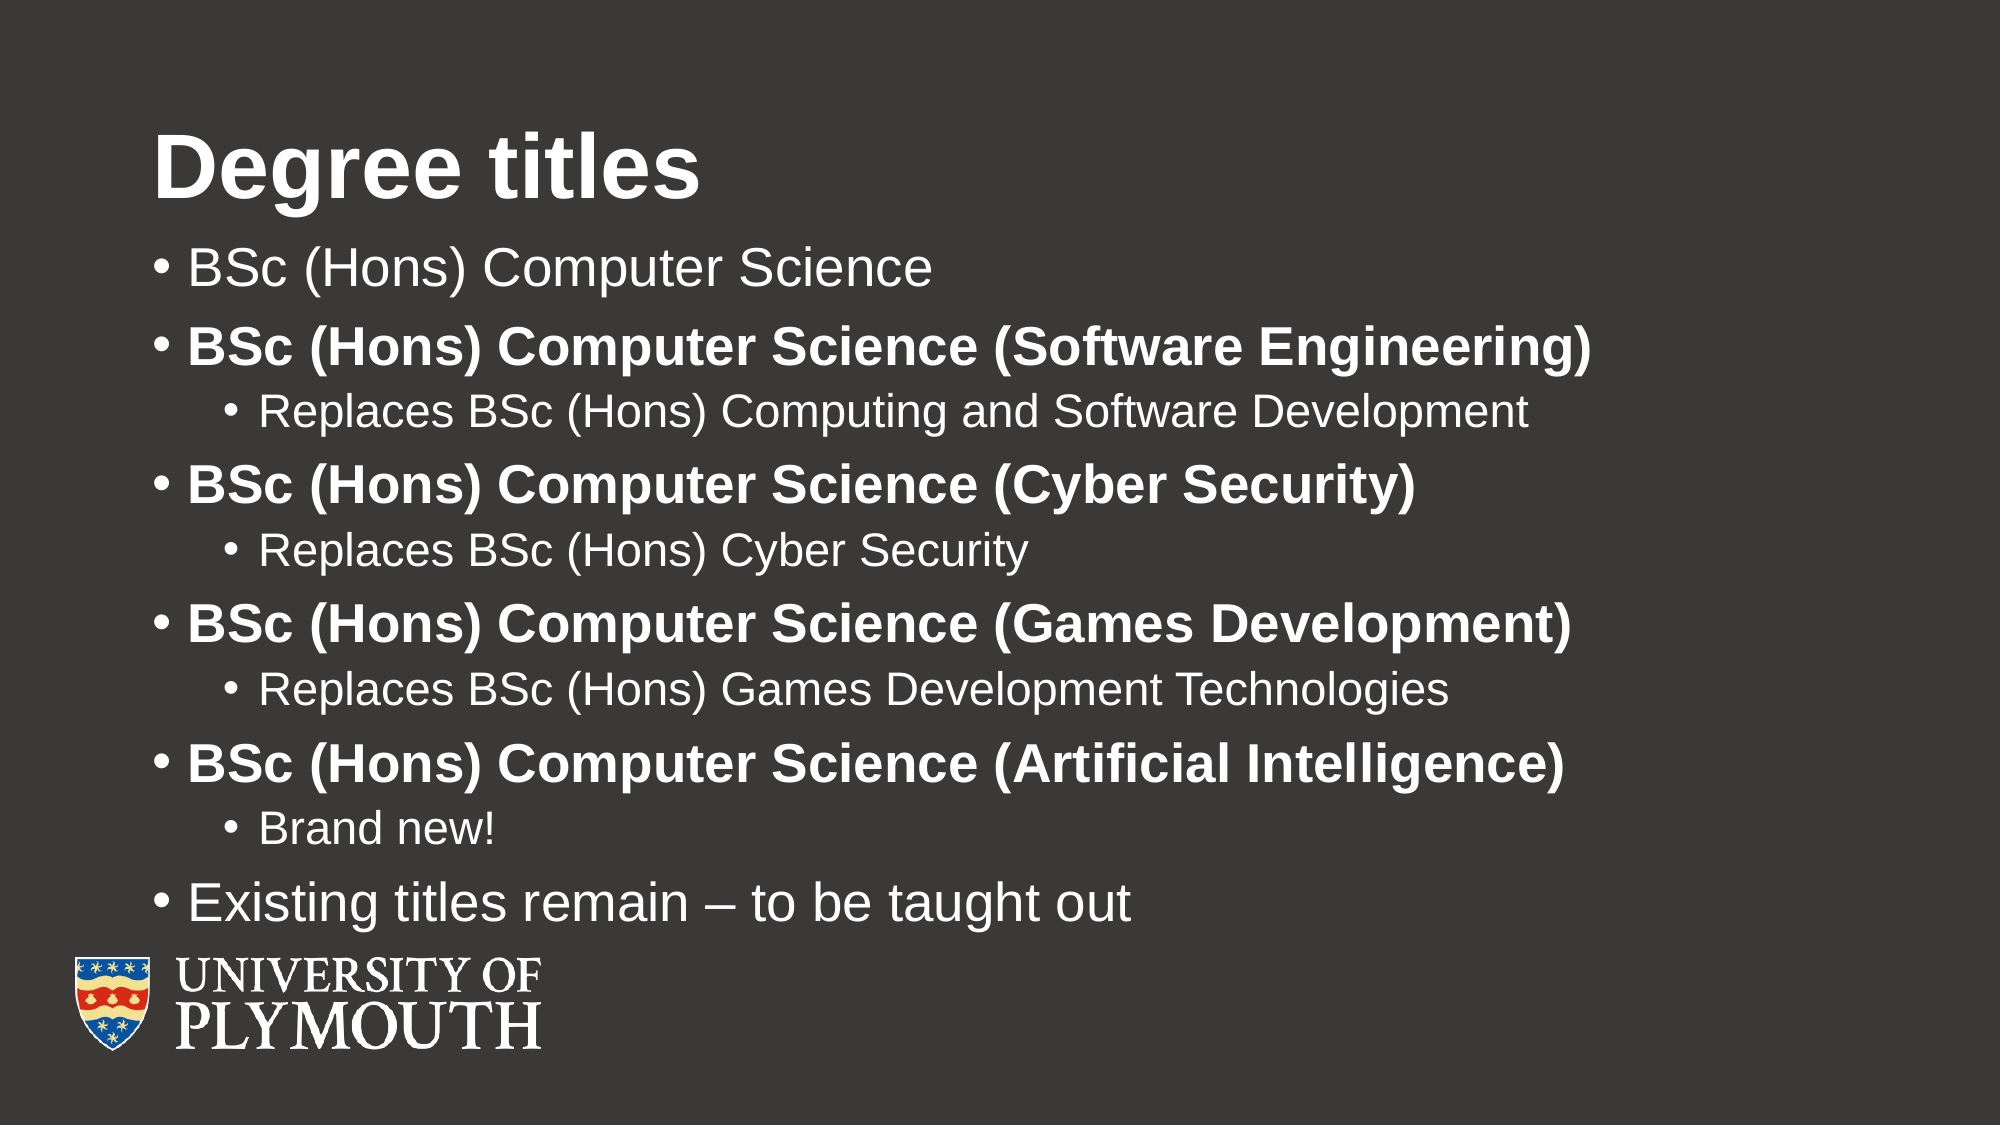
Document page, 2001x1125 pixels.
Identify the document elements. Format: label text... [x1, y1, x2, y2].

picture [75, 957, 541, 1053]
list BSc (Hons) Computer Science BSc (Hons) Computer Science (Software Engineering) Replaces BSc (Hons) Computing and Software Development BSc (Hons) Computer Science (Cyber Security) Replaces BSc (Hons) Cyber Security BSc (Hons) Computer Science (Games Development) Replaces BSc (Hons) Games Development Technologies BSc (Hons) Computer Science (Artificial Intelligence) Brand new! Existing titles remain – to be taught out [137, 231, 1863, 946]
title Degree titles [137, 59, 1863, 231]
